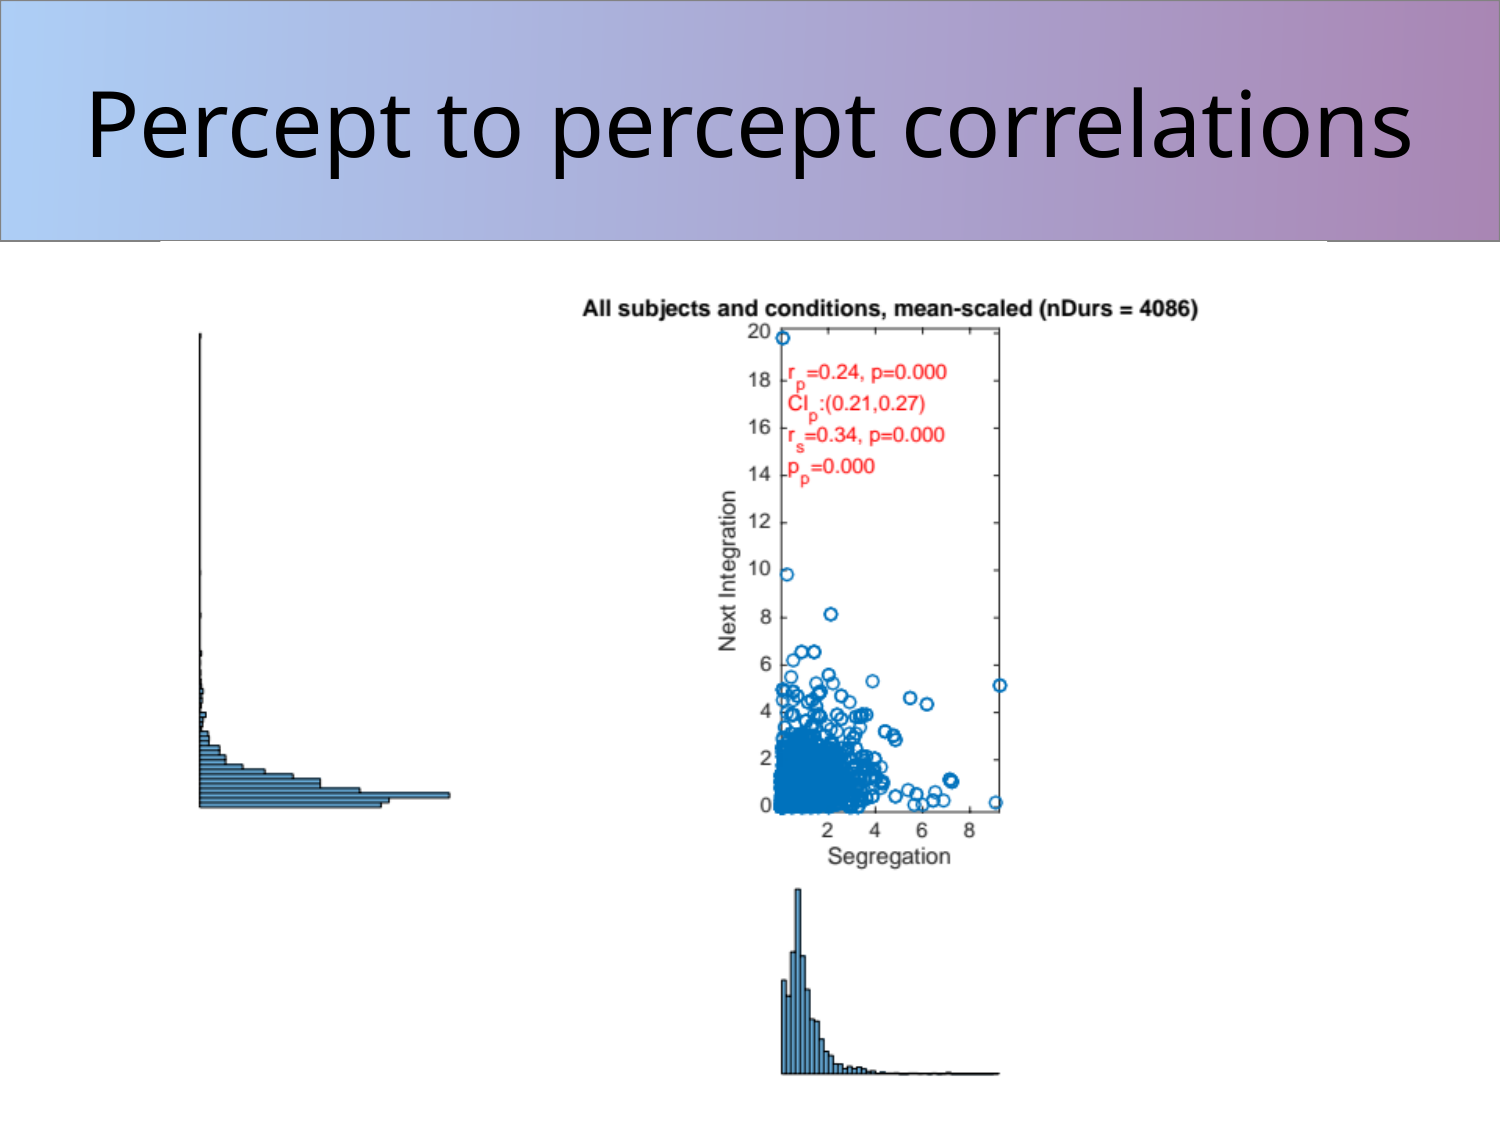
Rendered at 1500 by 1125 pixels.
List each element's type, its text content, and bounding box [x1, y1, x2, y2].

picture [160, 240, 1328, 1117]
title Percept to percept correlations [0, 0, 1500, 242]
